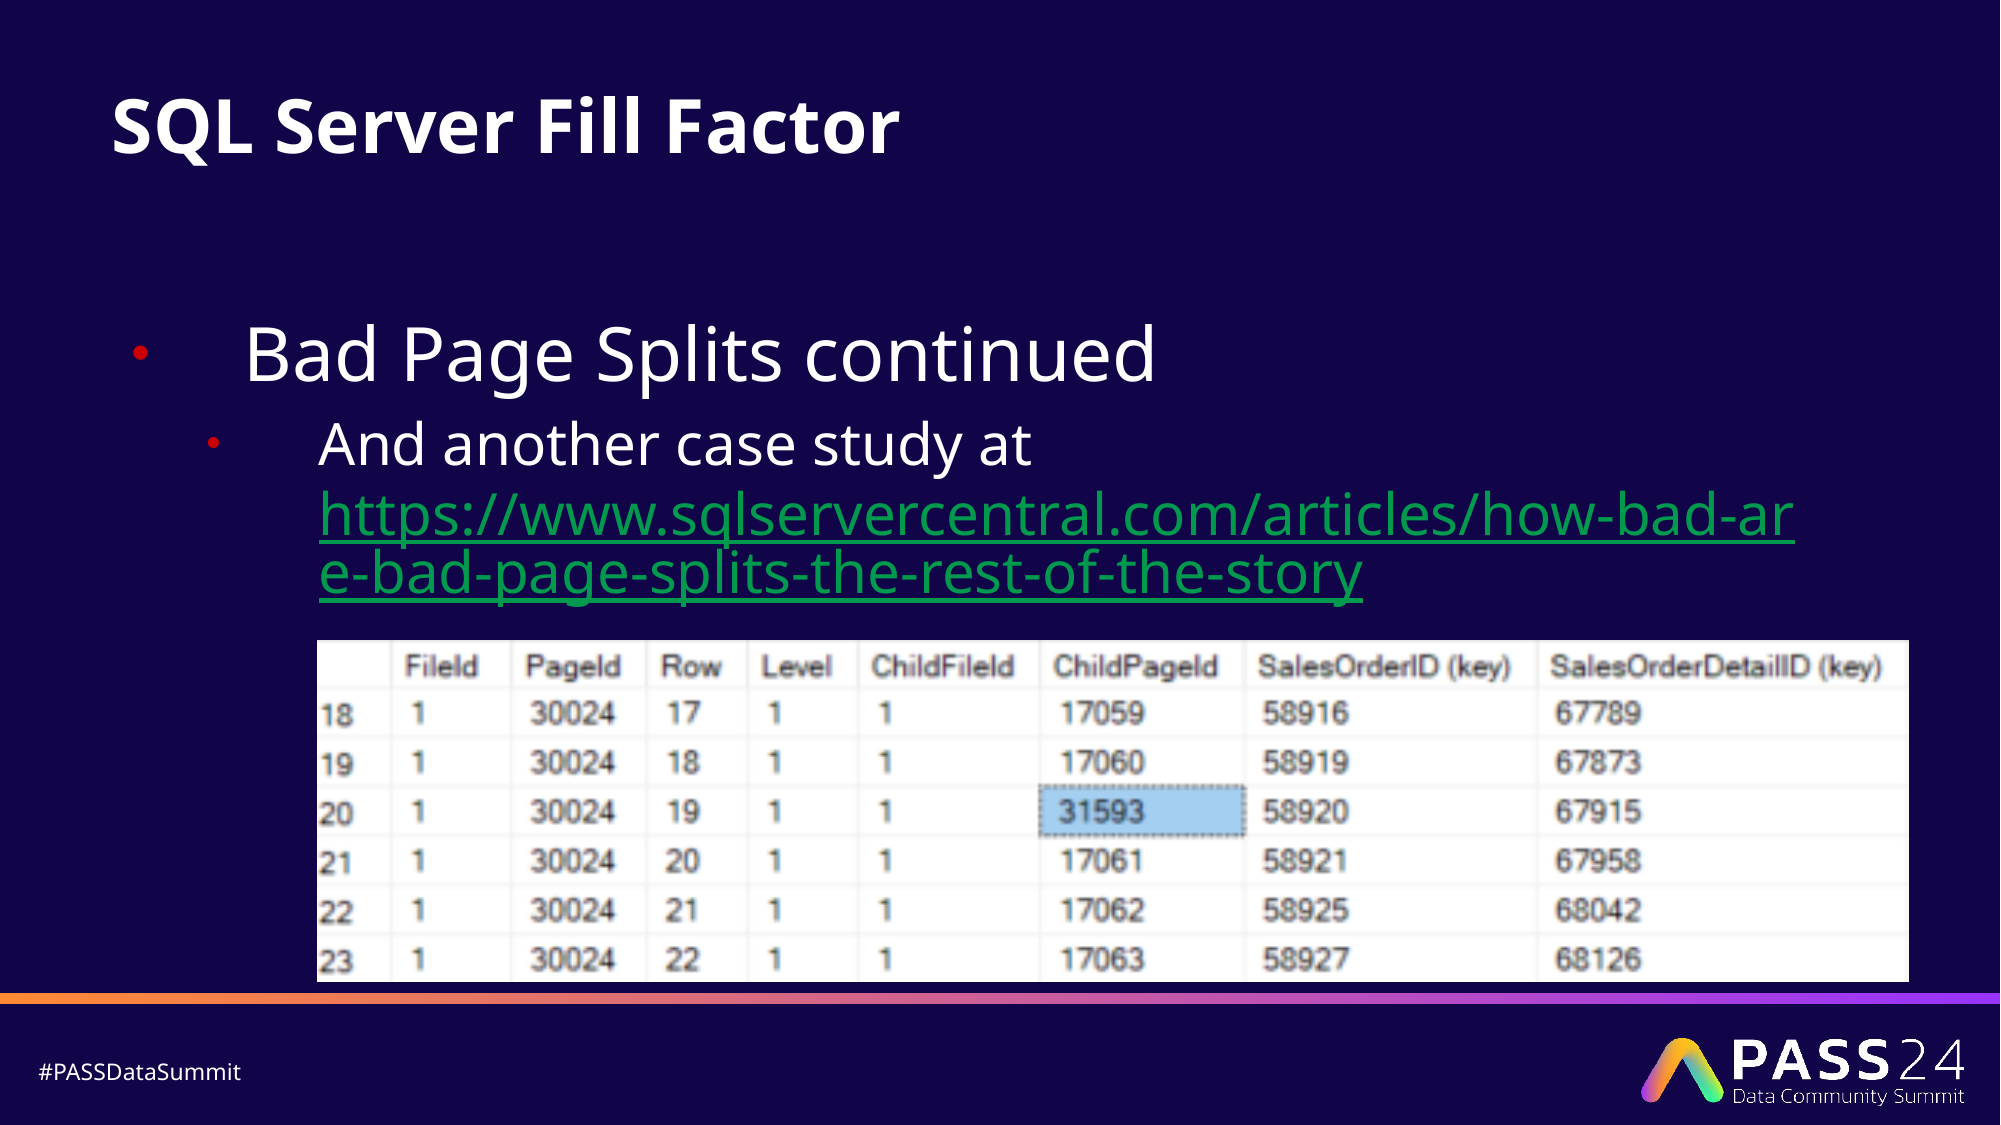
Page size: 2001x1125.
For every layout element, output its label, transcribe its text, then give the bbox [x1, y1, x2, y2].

picture [1639, 1036, 1966, 1108]
list Bad Page Splits continued And another case study at https://www.sqlservercentral.com/articles/how-bad-are-bad-page-splits-the-rest-of-the-story [96, 299, 1822, 982]
picture [316, 640, 1909, 982]
title SQL Server Fill Factor [96, 80, 1642, 299]
